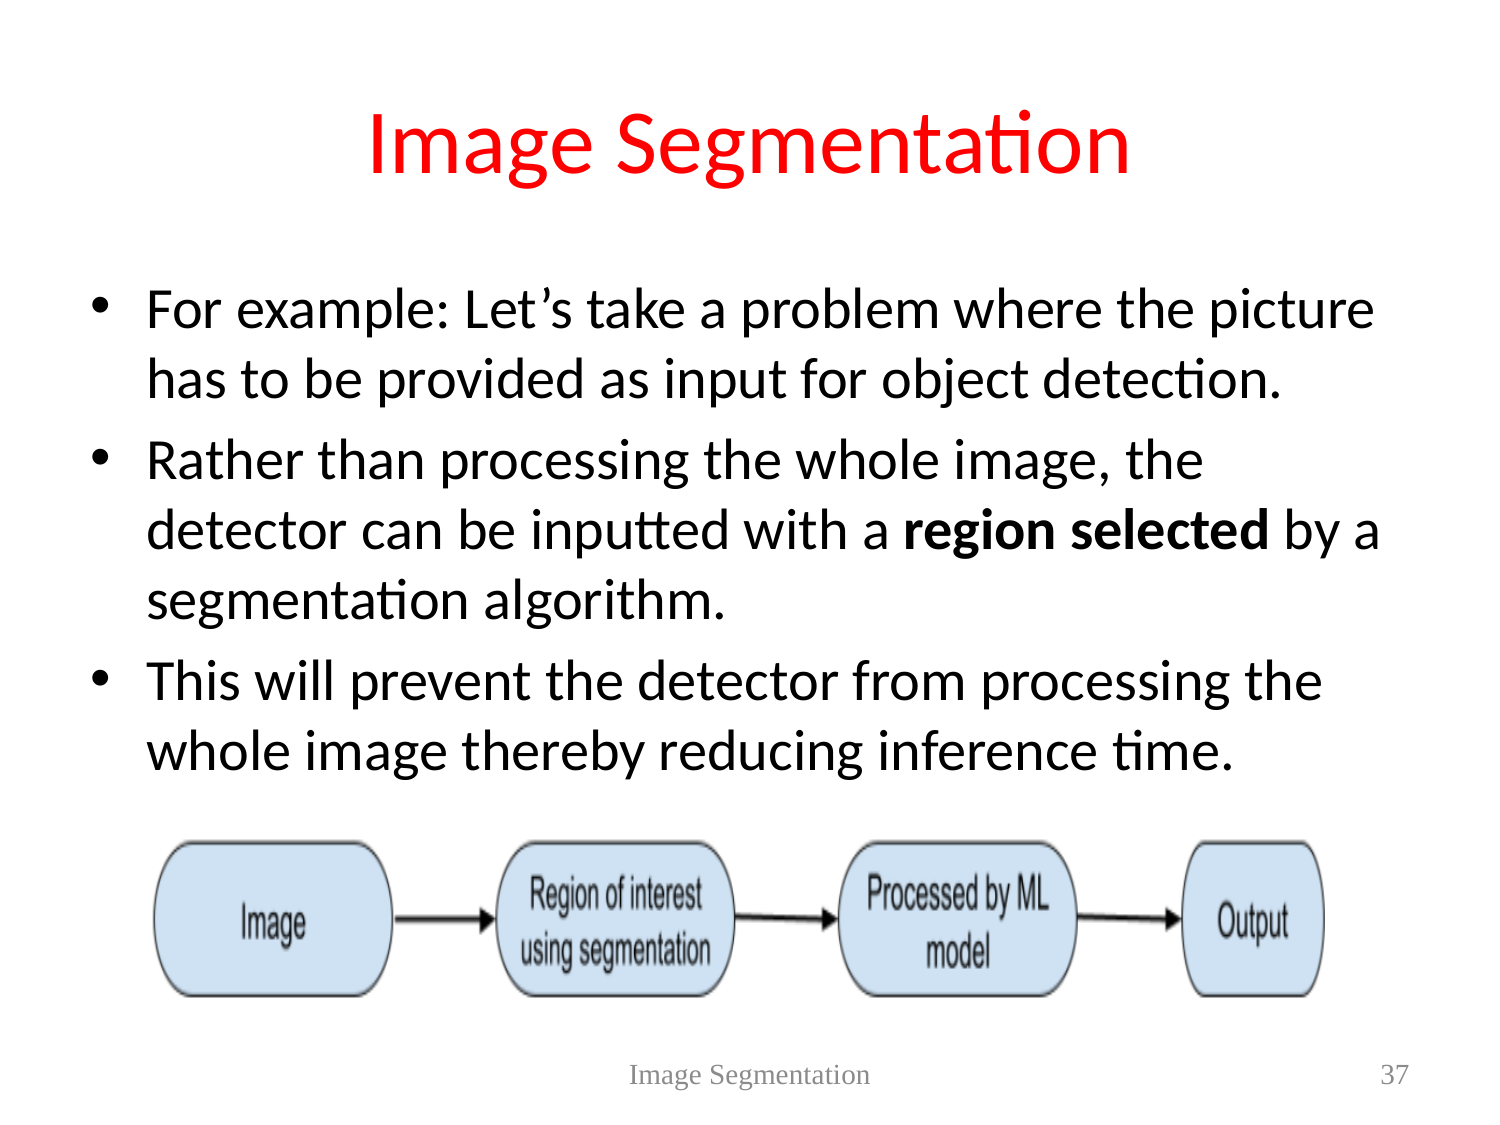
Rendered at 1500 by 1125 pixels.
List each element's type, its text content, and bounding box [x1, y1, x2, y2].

slide_number 37 [1074, 1043, 1425, 1103]
title Image Segmentation [75, 43, 1425, 232]
footer Image Segmentation [512, 1043, 988, 1103]
picture [147, 784, 1333, 1010]
list For example: Let’s take a problem where the picture has to be provided as input for object detection. Rather than processing the whole image, the detector can be inputted with a region selected by a segmentation algorithm. This will prevent the detector from processing the whole image thereby reducing inference time. [75, 262, 1425, 1043]
